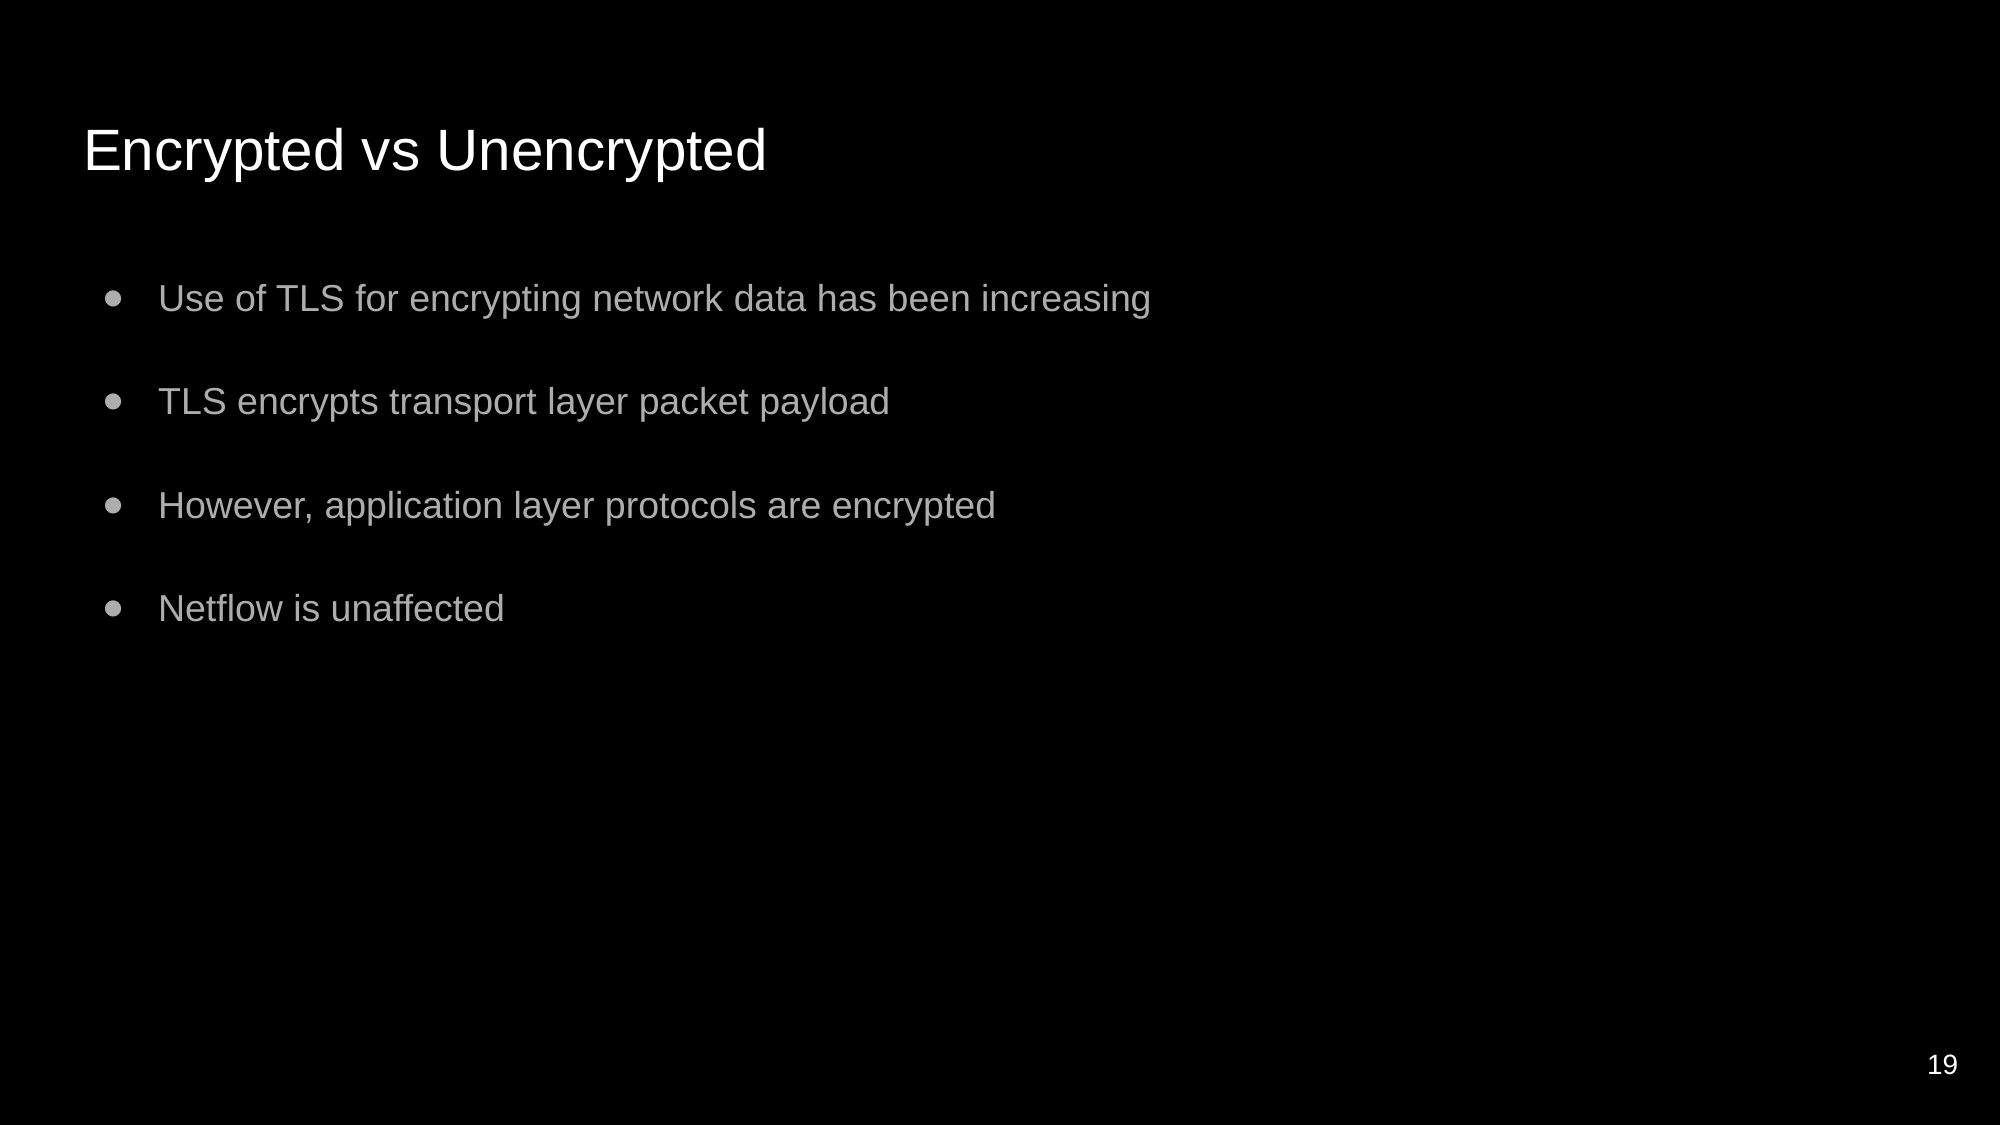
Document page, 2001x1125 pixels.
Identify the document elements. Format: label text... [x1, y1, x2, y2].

title Encrypted vs Unencrypted [68, 97, 1932, 223]
slide_number 19 [1853, 1019, 1974, 1106]
list Use of TLS for encrypting network data has been increasing TLS encrypts transport layer packet payload However, application layer protocols are encrypted Netflow is unaffected [68, 252, 1932, 1000]
